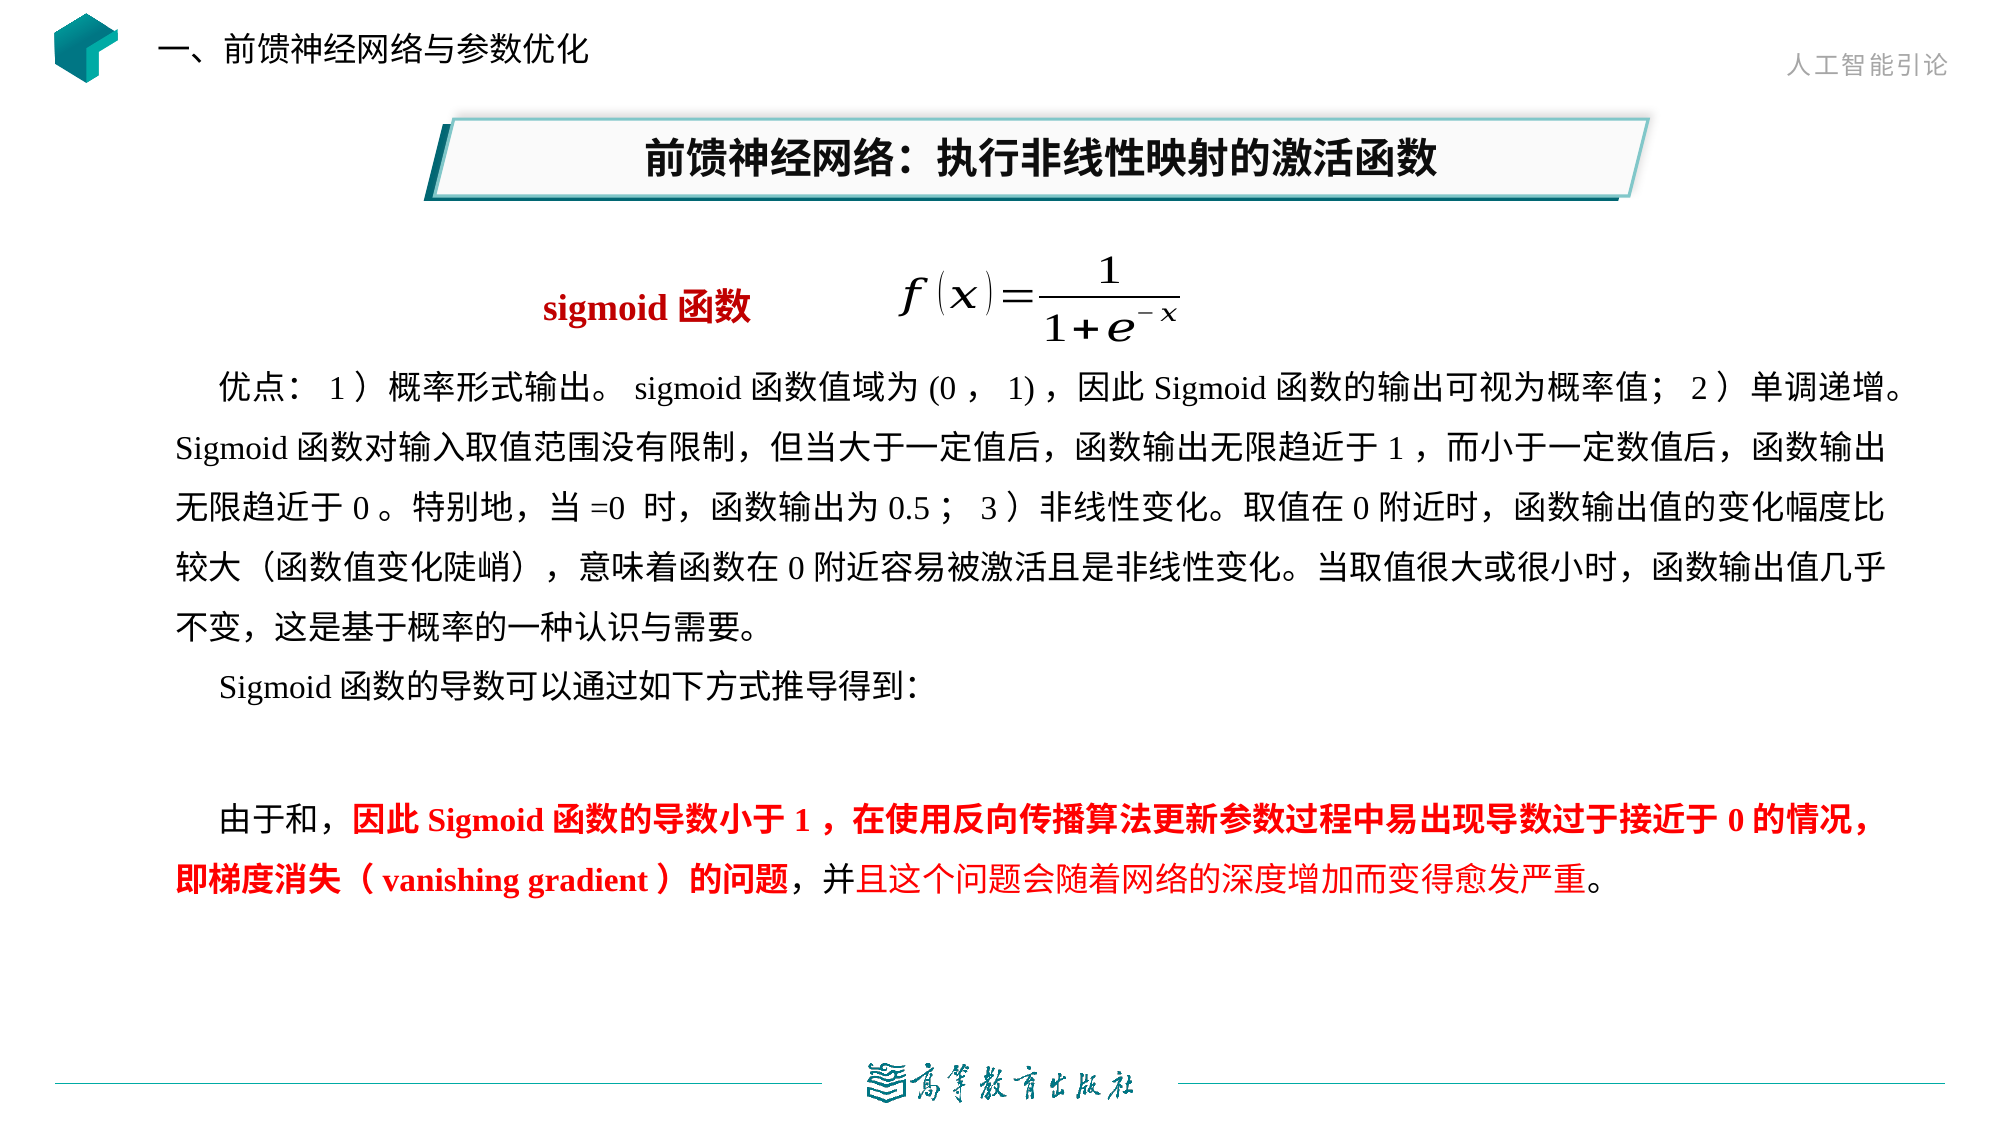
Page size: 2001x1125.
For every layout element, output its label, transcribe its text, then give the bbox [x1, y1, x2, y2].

picture [867, 1063, 1133, 1103]
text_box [423, 119, 1649, 201]
text_box sigmoid函数 [528, 205, 809, 336]
text_box 一、前馈神经网络与参数优化 [142, 21, 605, 76]
